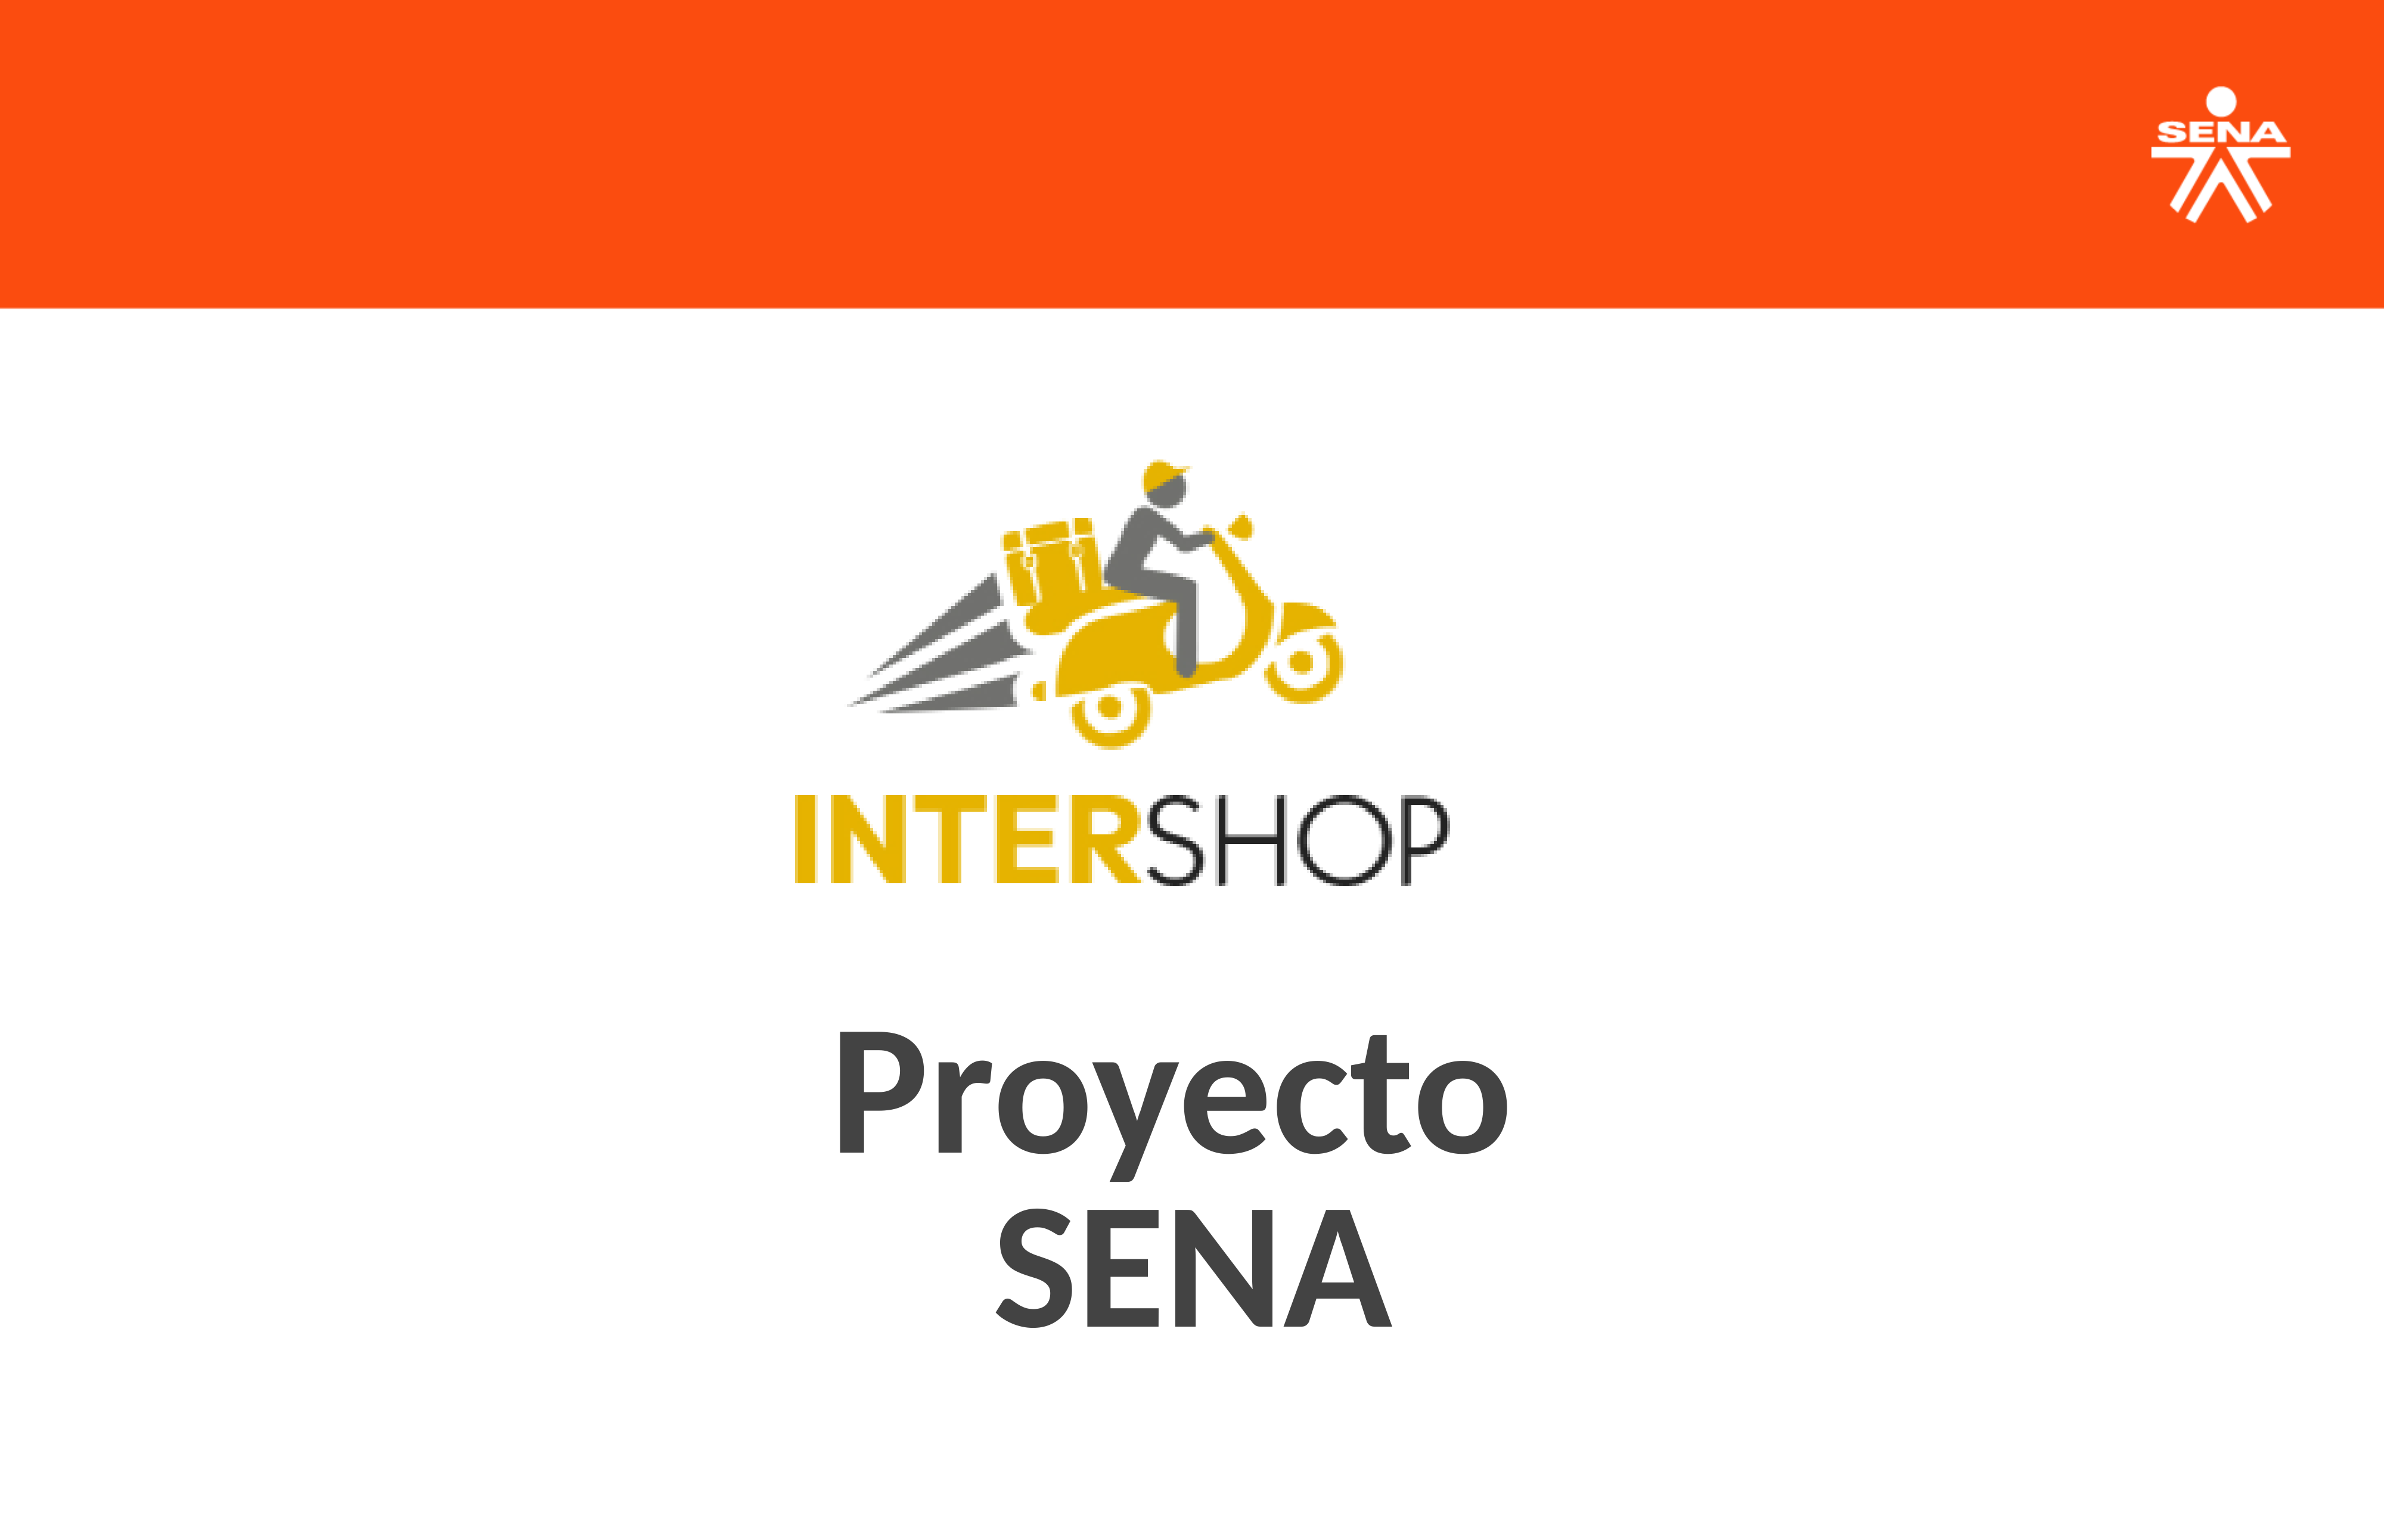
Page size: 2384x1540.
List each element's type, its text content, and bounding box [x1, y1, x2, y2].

picture [0, 0, 2384, 1540]
text_box Proyecto SENA [715, 1200, 1668, 1368]
